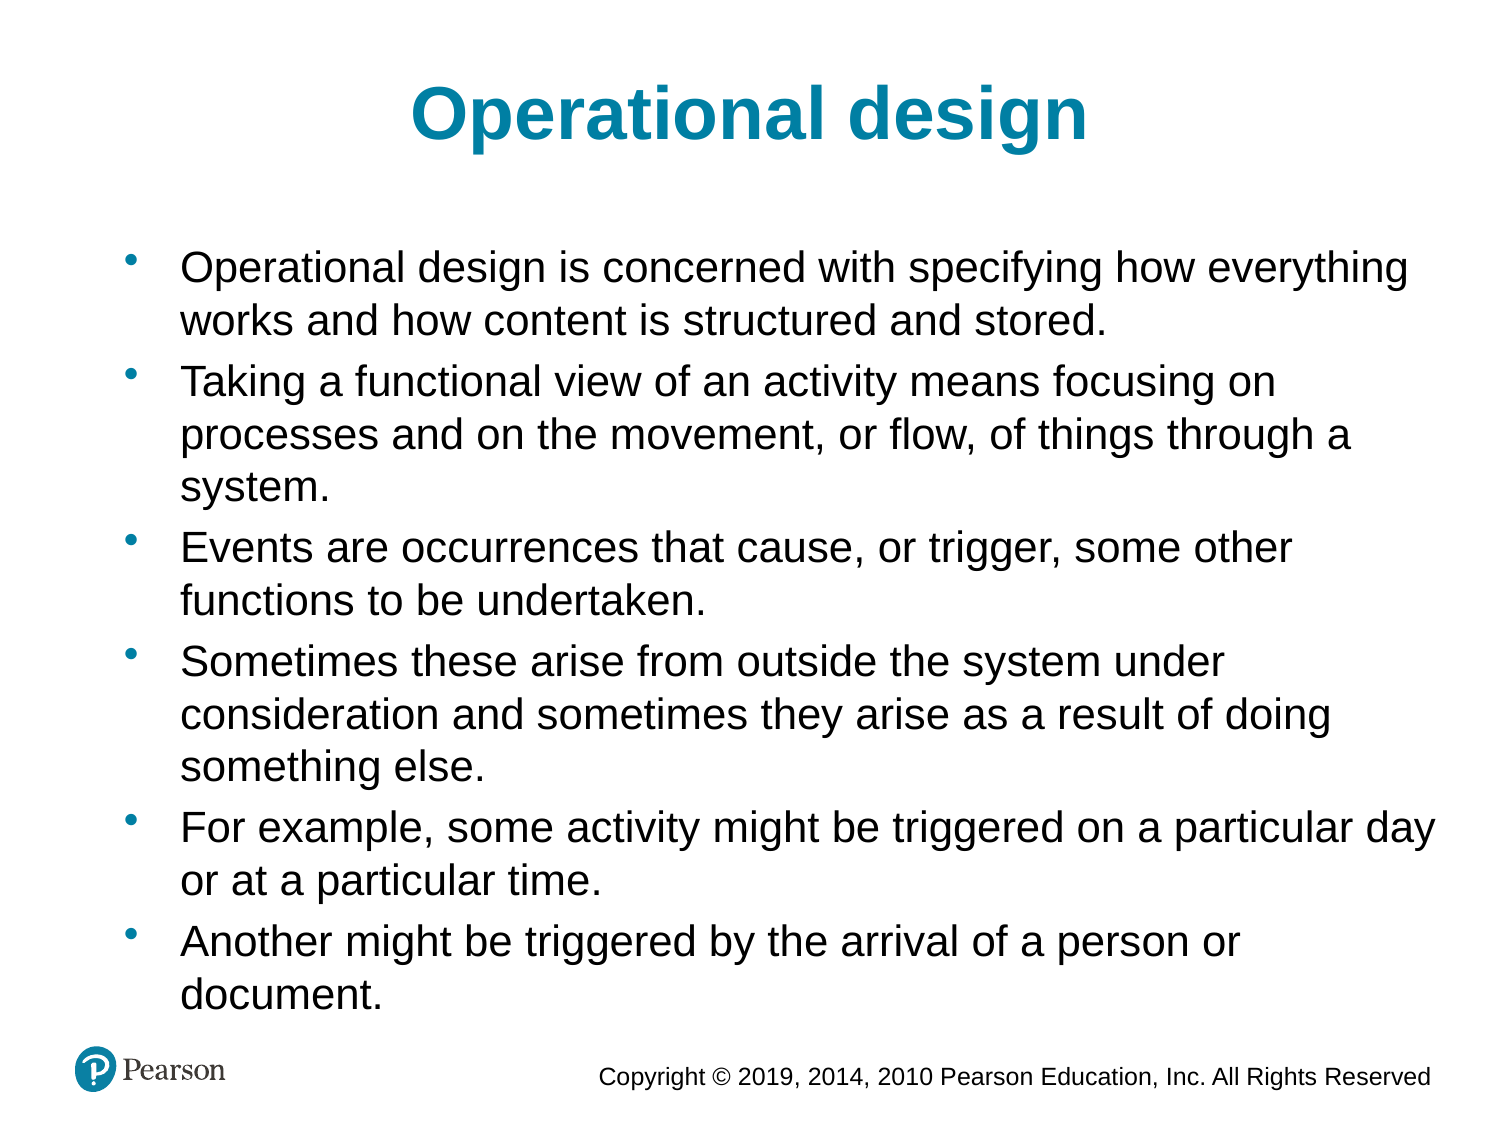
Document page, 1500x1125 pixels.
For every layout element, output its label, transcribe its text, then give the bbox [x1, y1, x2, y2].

title Operational design [75, 63, 1425, 156]
list Operational design is concerned with specifying how everything works and how content is structured and stored. Taking a functional view of an activity means focusing on processes and on the movement, or flow, of things through a system. Events are occurrences that cause, or trigger, some other functions to be undertaken. Sometimes these arise from outside the system under consideration and sometimes they arise as a result of doing something else. For example, some activity might be triggered on a particular day or at a particular time. Another might be triggered by the arrival of a person or document. [108, 231, 1459, 975]
